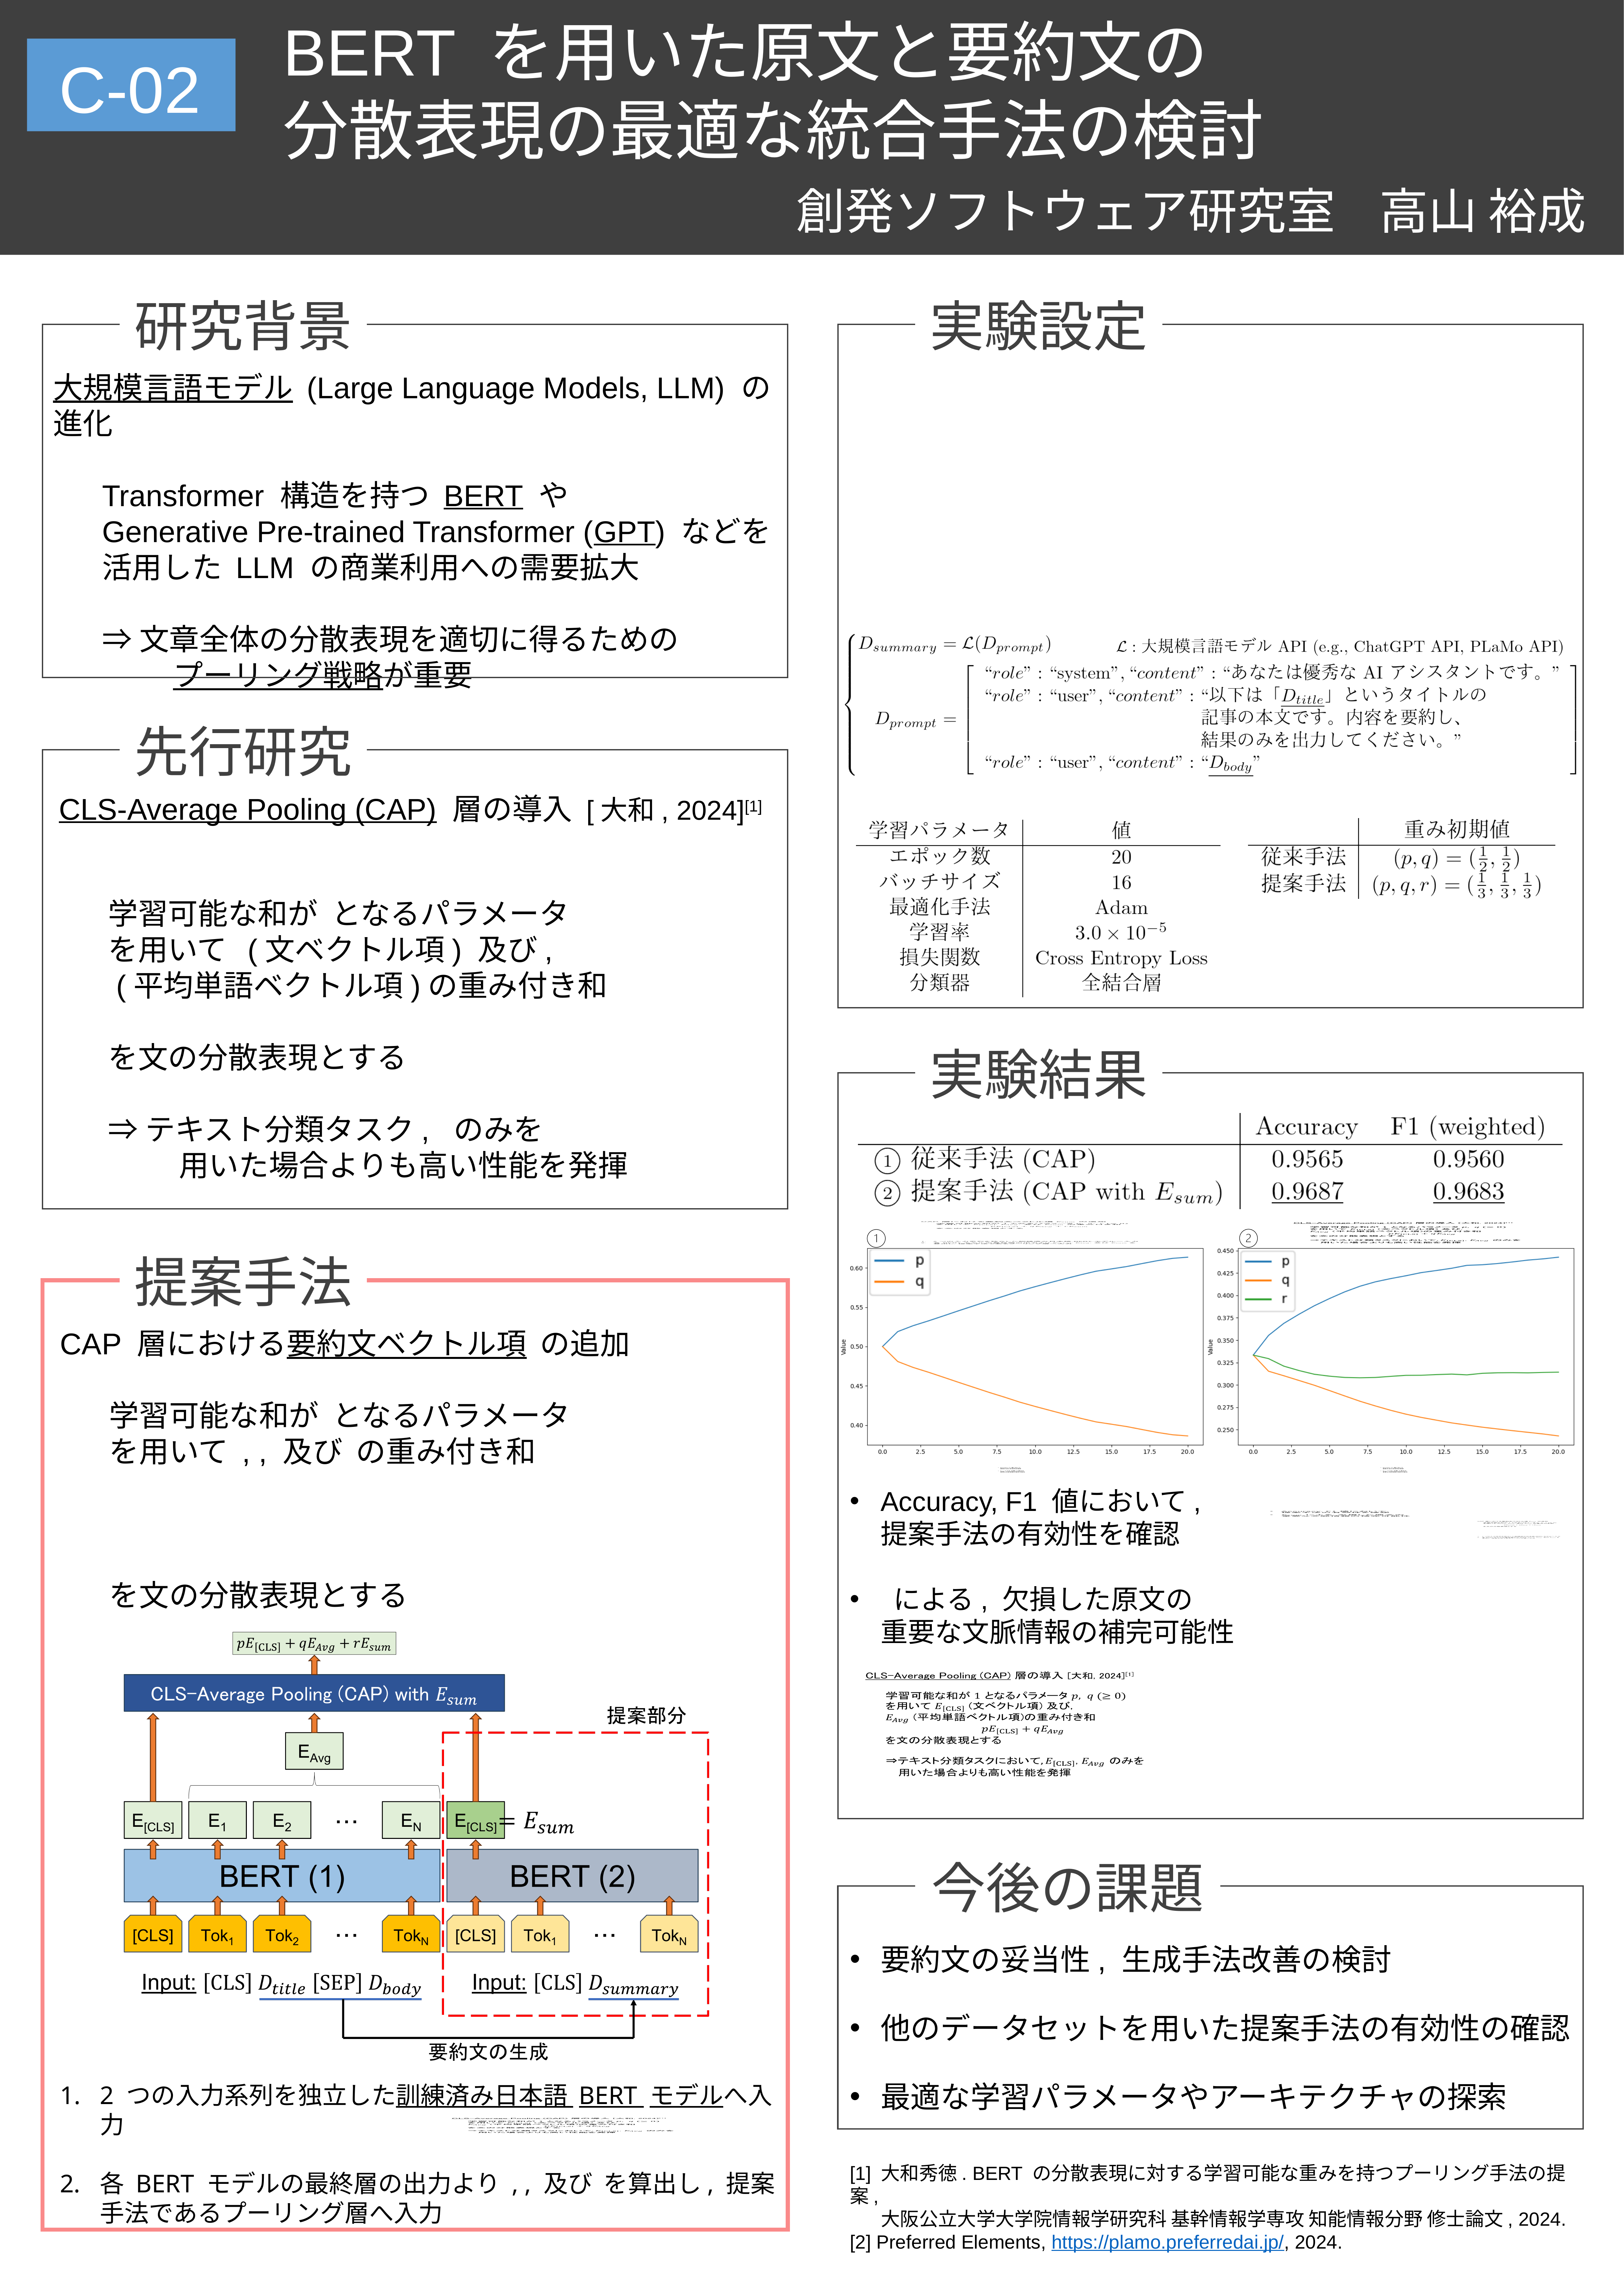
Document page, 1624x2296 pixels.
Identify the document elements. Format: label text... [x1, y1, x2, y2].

picture [864, 1226, 932, 1297]
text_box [838, 1861, 1591, 2129]
picture [997, 1454, 1050, 1473]
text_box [42, 289, 788, 678]
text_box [1264, 1497, 1563, 1539]
text_box [0, 0, 1624, 255]
picture [446, 2117, 689, 2134]
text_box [838, 2140, 1591, 2217]
picture [1287, 1221, 1536, 1245]
text_box C-02 [54, 45, 298, 129]
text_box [42, 714, 788, 1209]
picture [858, 1667, 1163, 1782]
text_box BERT を用いた原文と要約文の 分散表現の最適な統合手法の検討 [278, 8, 1591, 170]
text_box 実験設定 [915, 289, 1163, 360]
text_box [42, 1255, 788, 2230]
text_box [838, 324, 1583, 1008]
picture [858, 1113, 1563, 1209]
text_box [840, 1247, 1577, 1456]
text_box 創発ソフトウェア研究室 高山 裕成 [791, 178, 1624, 241]
picture [1379, 1454, 1432, 1473]
picture [915, 1221, 1144, 1244]
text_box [856, 818, 1556, 997]
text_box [845, 634, 1577, 776]
picture [1237, 1226, 1298, 1314]
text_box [838, 1037, 1583, 1819]
text_box [27, 39, 236, 131]
